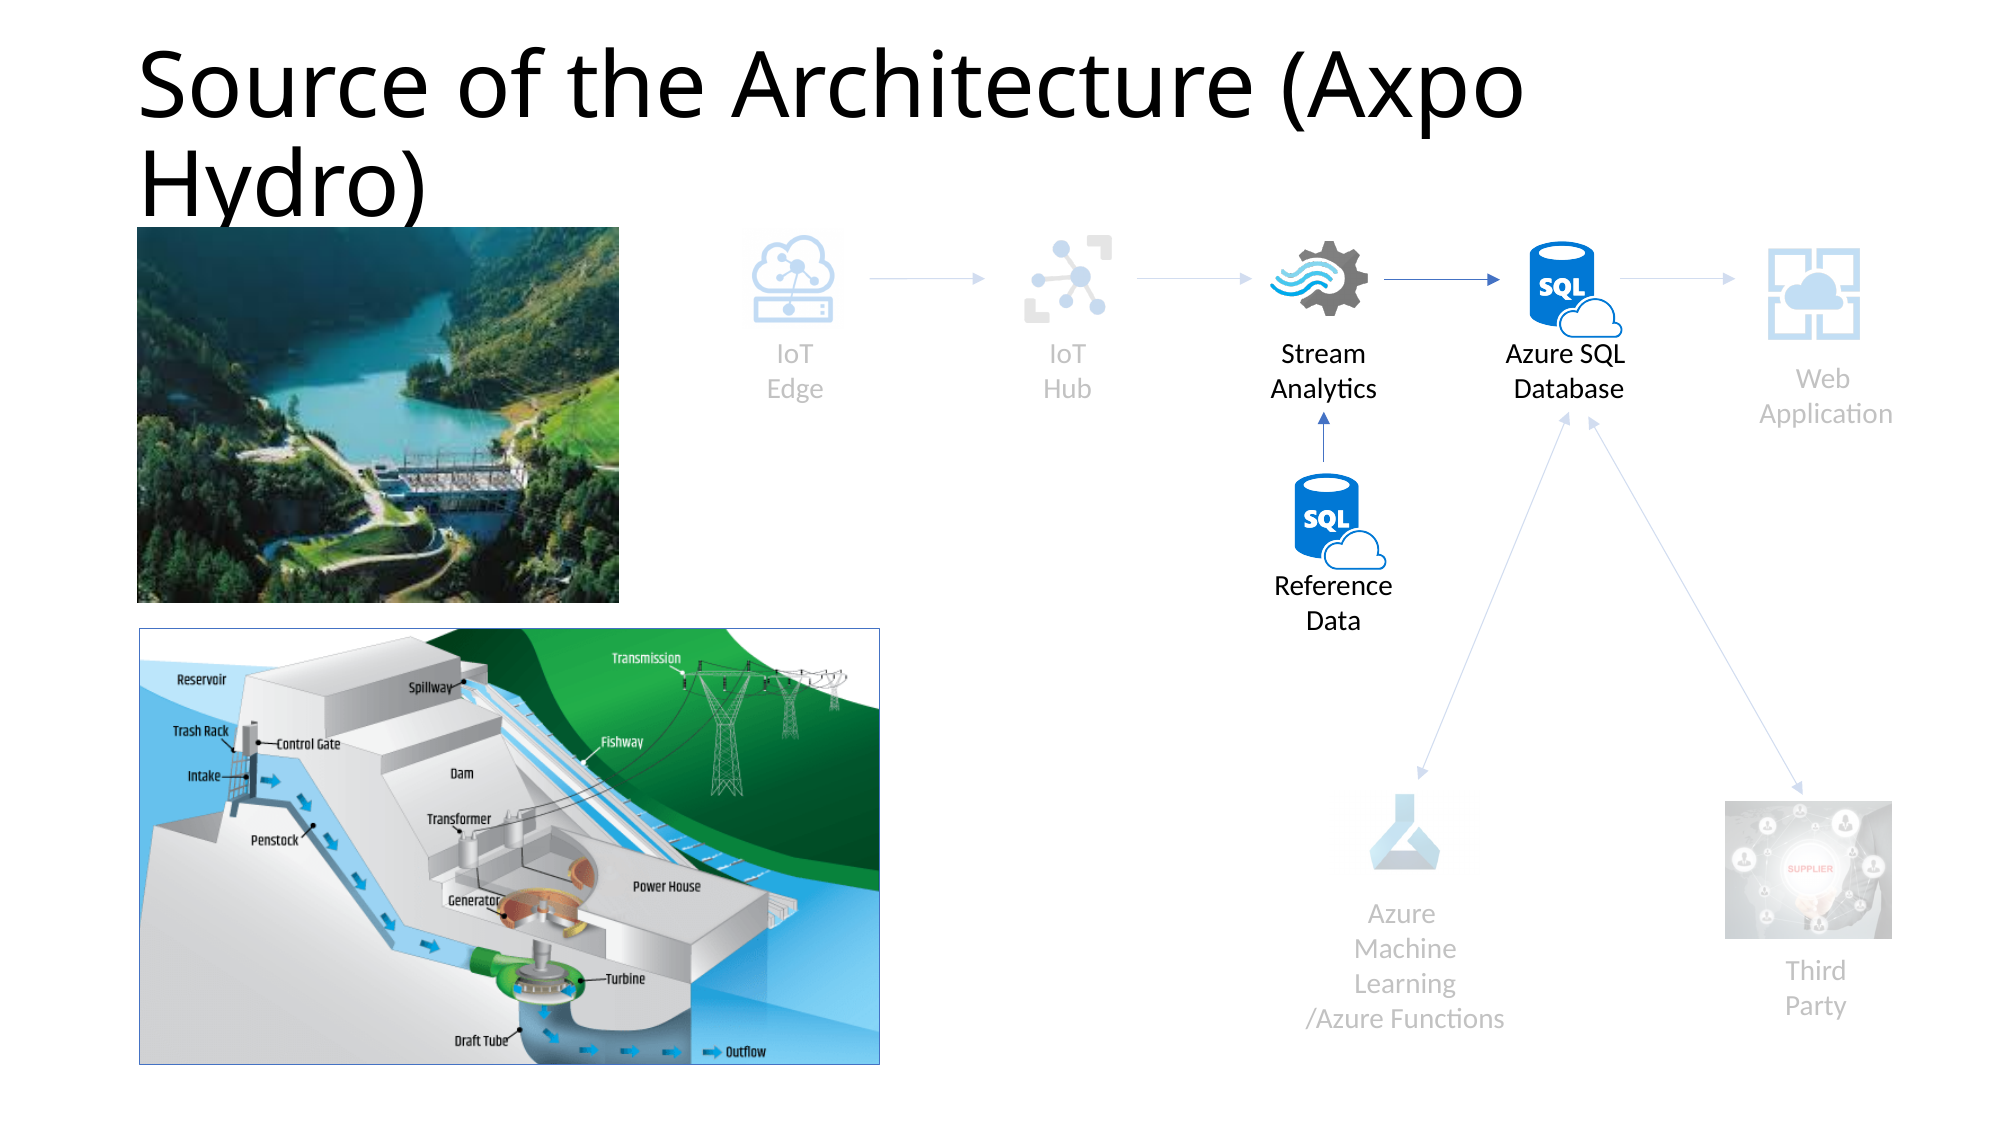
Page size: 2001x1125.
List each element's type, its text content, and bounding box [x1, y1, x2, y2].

picture [1270, 241, 1368, 317]
picture [1527, 241, 1625, 339]
picture [742, 228, 844, 330]
picture [1329, 791, 1480, 875]
picture [1292, 473, 1389, 570]
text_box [1588, 416, 1803, 795]
picture [137, 227, 619, 603]
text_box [1418, 412, 1569, 780]
text_box Azure SQL Database [1490, 327, 1648, 412]
text_box [677, 203, 1961, 1066]
picture [1725, 801, 1892, 939]
picture [1768, 248, 1860, 340]
title Source of the Architecture (Axpo Hydro) [122, 28, 1848, 247]
picture [139, 628, 880, 1064]
text_box Reference Data [1259, 559, 1408, 644]
text_box Stream Analytics [1255, 327, 1392, 412]
picture [984, 235, 1151, 323]
